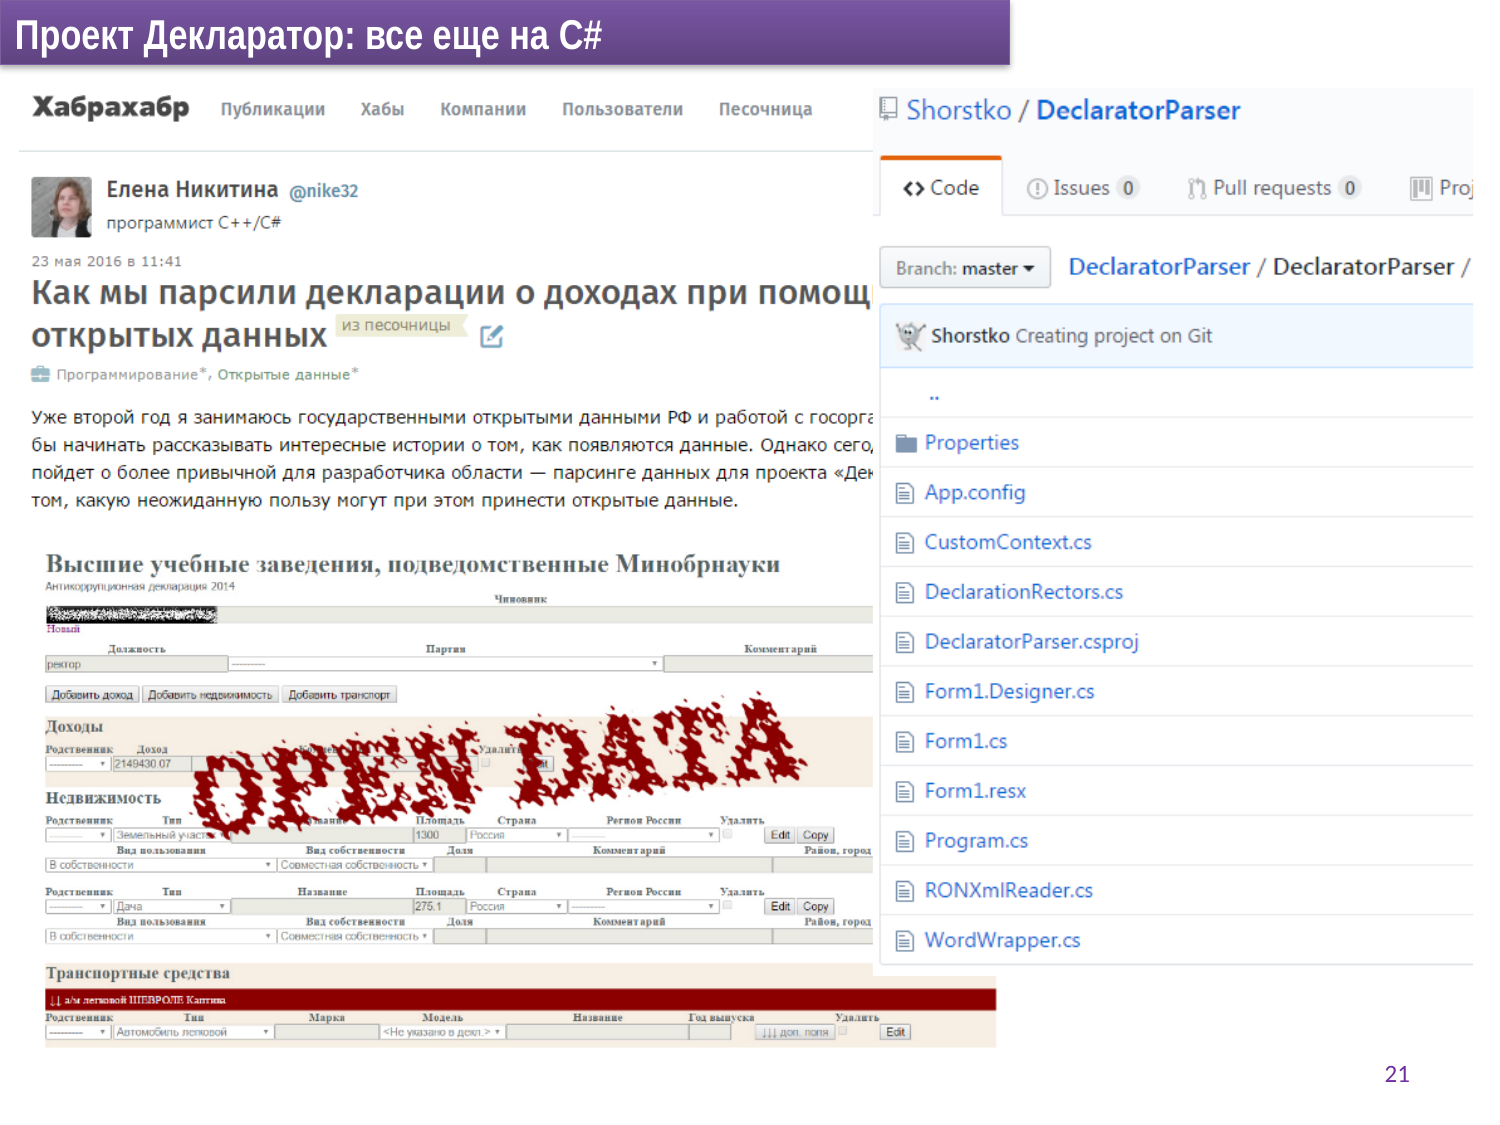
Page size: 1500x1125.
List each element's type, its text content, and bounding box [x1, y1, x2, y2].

picture [18, 87, 1474, 1059]
text_box Проект Декларатор: все еще на C# [0, 0, 1010, 65]
slide_number 21 [1074, 1042, 1425, 1103]
